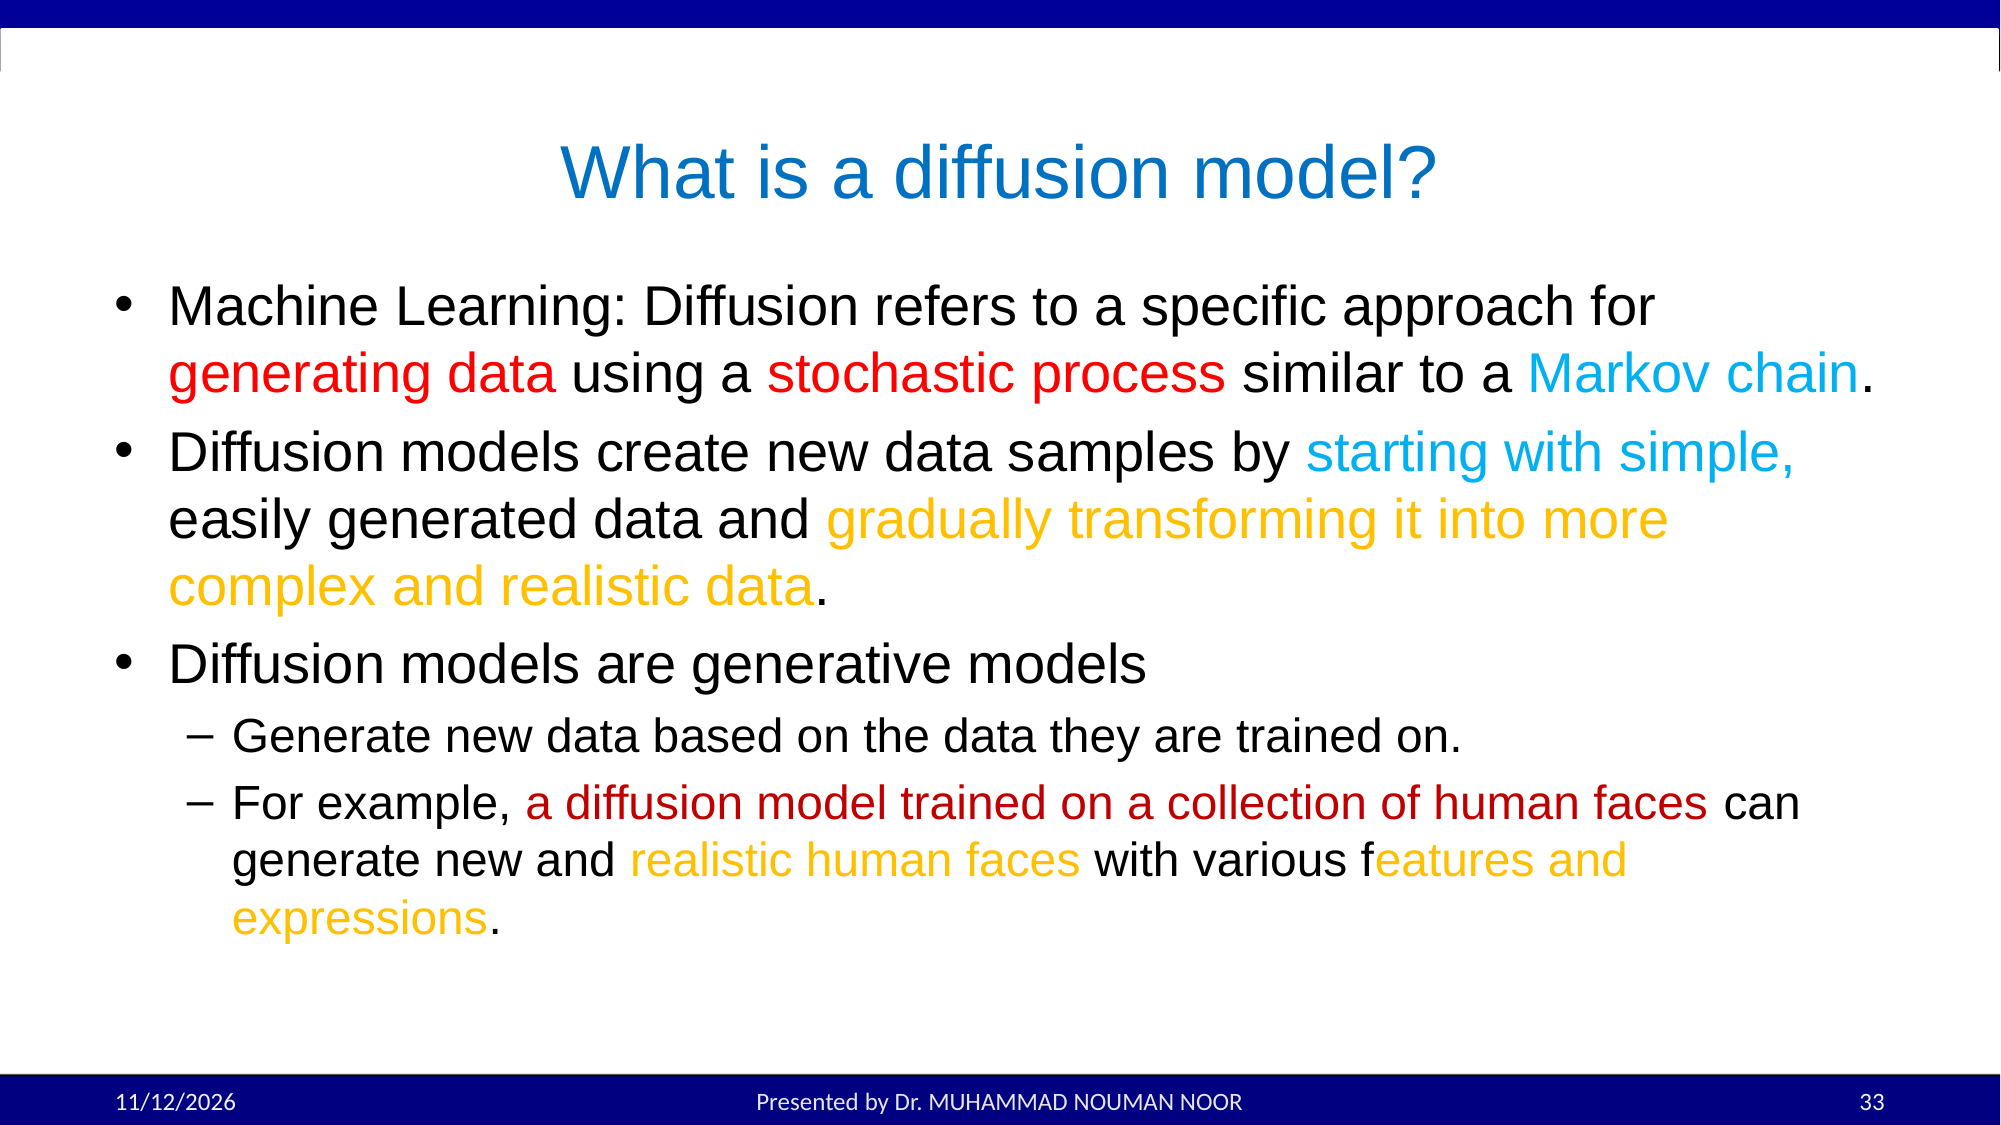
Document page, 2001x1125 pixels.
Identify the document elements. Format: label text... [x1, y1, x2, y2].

slide_number 33 [1433, 1062, 1900, 1125]
picture [0, 0, 2001, 1125]
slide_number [99, 1062, 567, 1125]
list Machine Learning: Diffusion refers to a specific approach for generating data using a stochastic process similar to a Markov chain. Diffusion models create new data samples by starting with simple, easily generated data and gradually transforming it into more complex and realistic data. Diffusion models are generative models Generate new data based on the data they are trained on. For example, a diffusion model trained on a collection of human faces can generate new and realistic human faces with various features and expressions. [99, 262, 1900, 1005]
title What is a diffusion model? [99, 99, 1900, 238]
footer Presented by Dr. MUHAMMAD NOUMAN NOOR [683, 1062, 1317, 1125]
